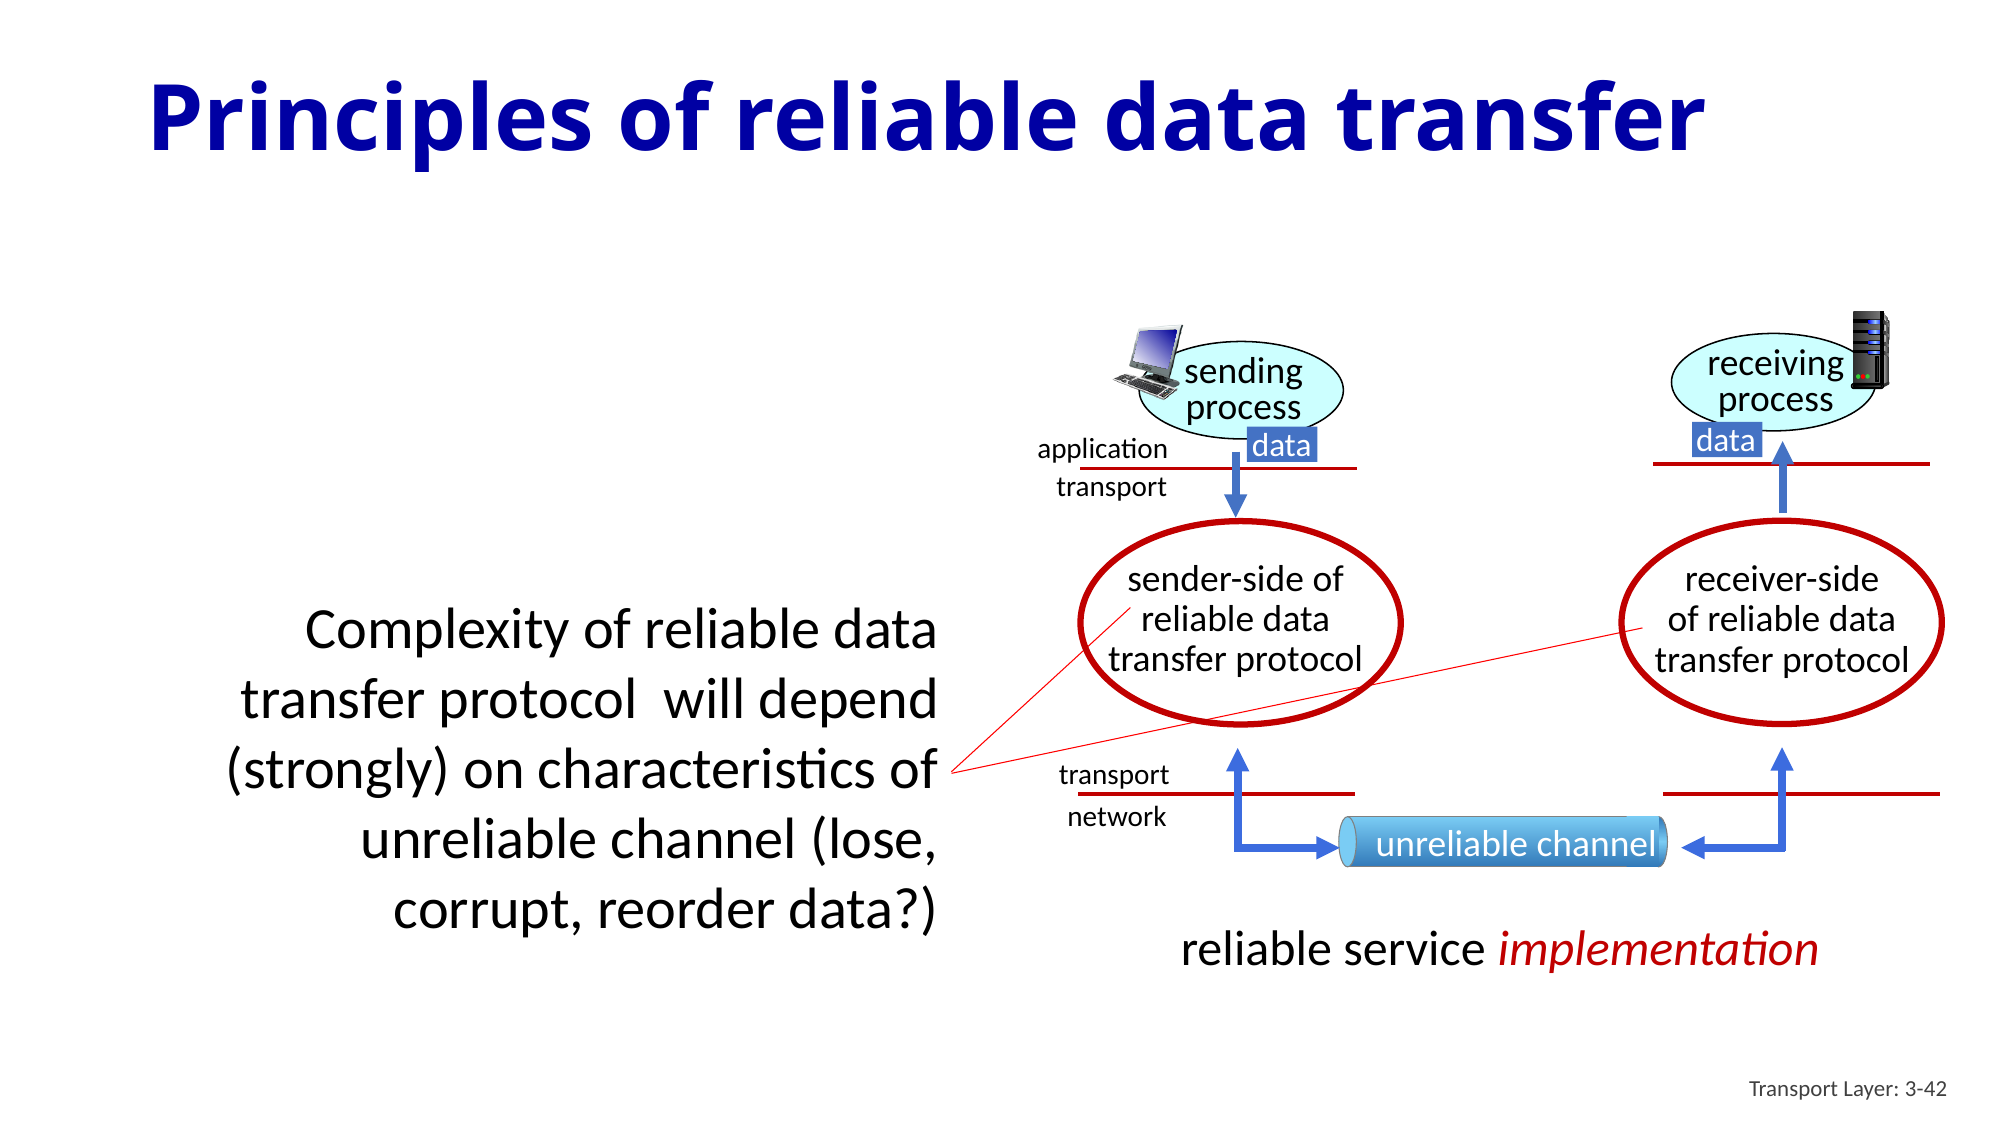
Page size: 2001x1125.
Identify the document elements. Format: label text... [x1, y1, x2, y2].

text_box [1021, 311, 1940, 984]
slide_number Transport Layer: 3-42 [1512, 1056, 1963, 1117]
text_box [163, 582, 1643, 951]
title Principles of reliable data transfer [131, 47, 1952, 195]
